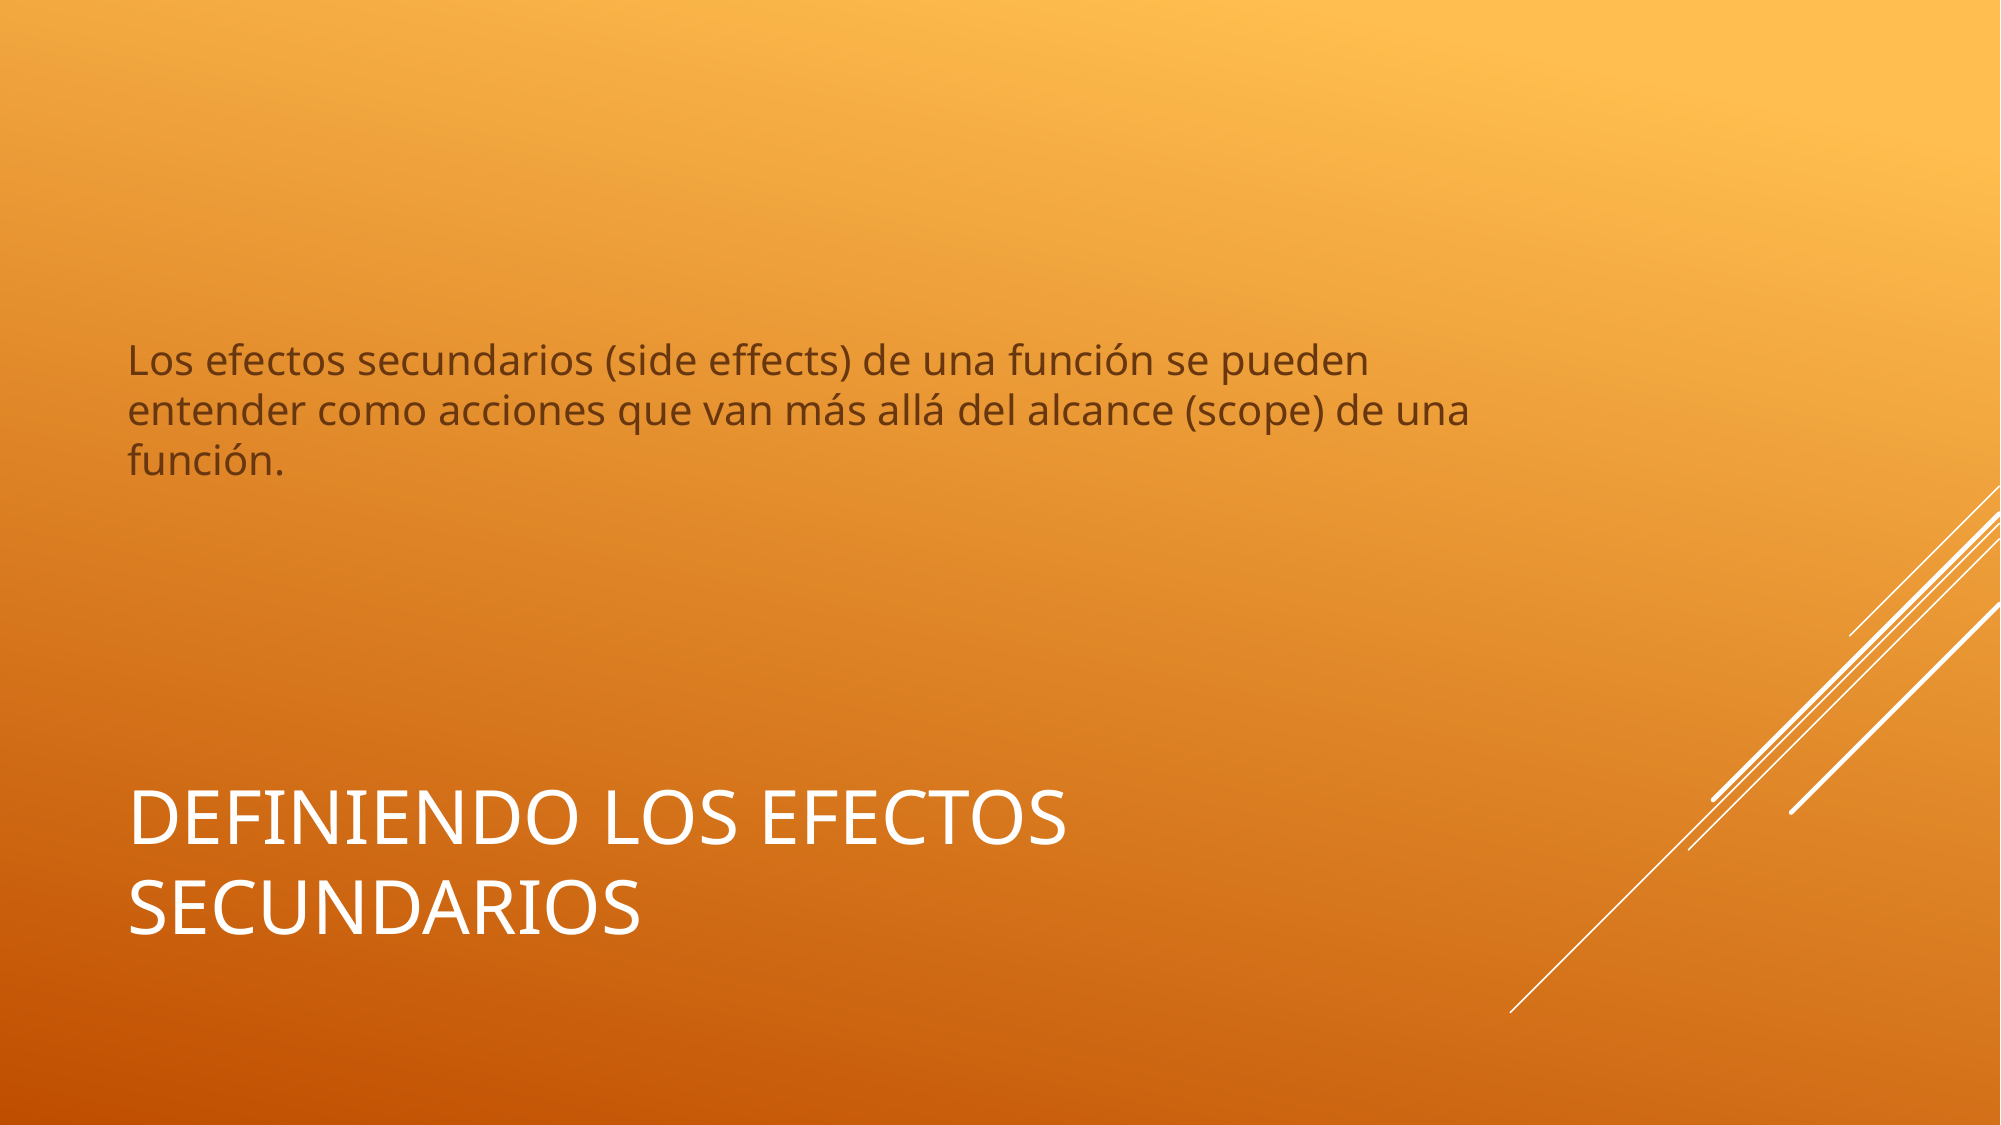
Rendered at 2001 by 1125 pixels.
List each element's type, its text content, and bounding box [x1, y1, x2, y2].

title Definiendo los efectos secundarios [112, 736, 1513, 984]
list Los efectos secundarios (side effects) de una función se pueden entender como acciones que van más allá del alcance (scope) de una función. [112, 112, 1513, 706]
